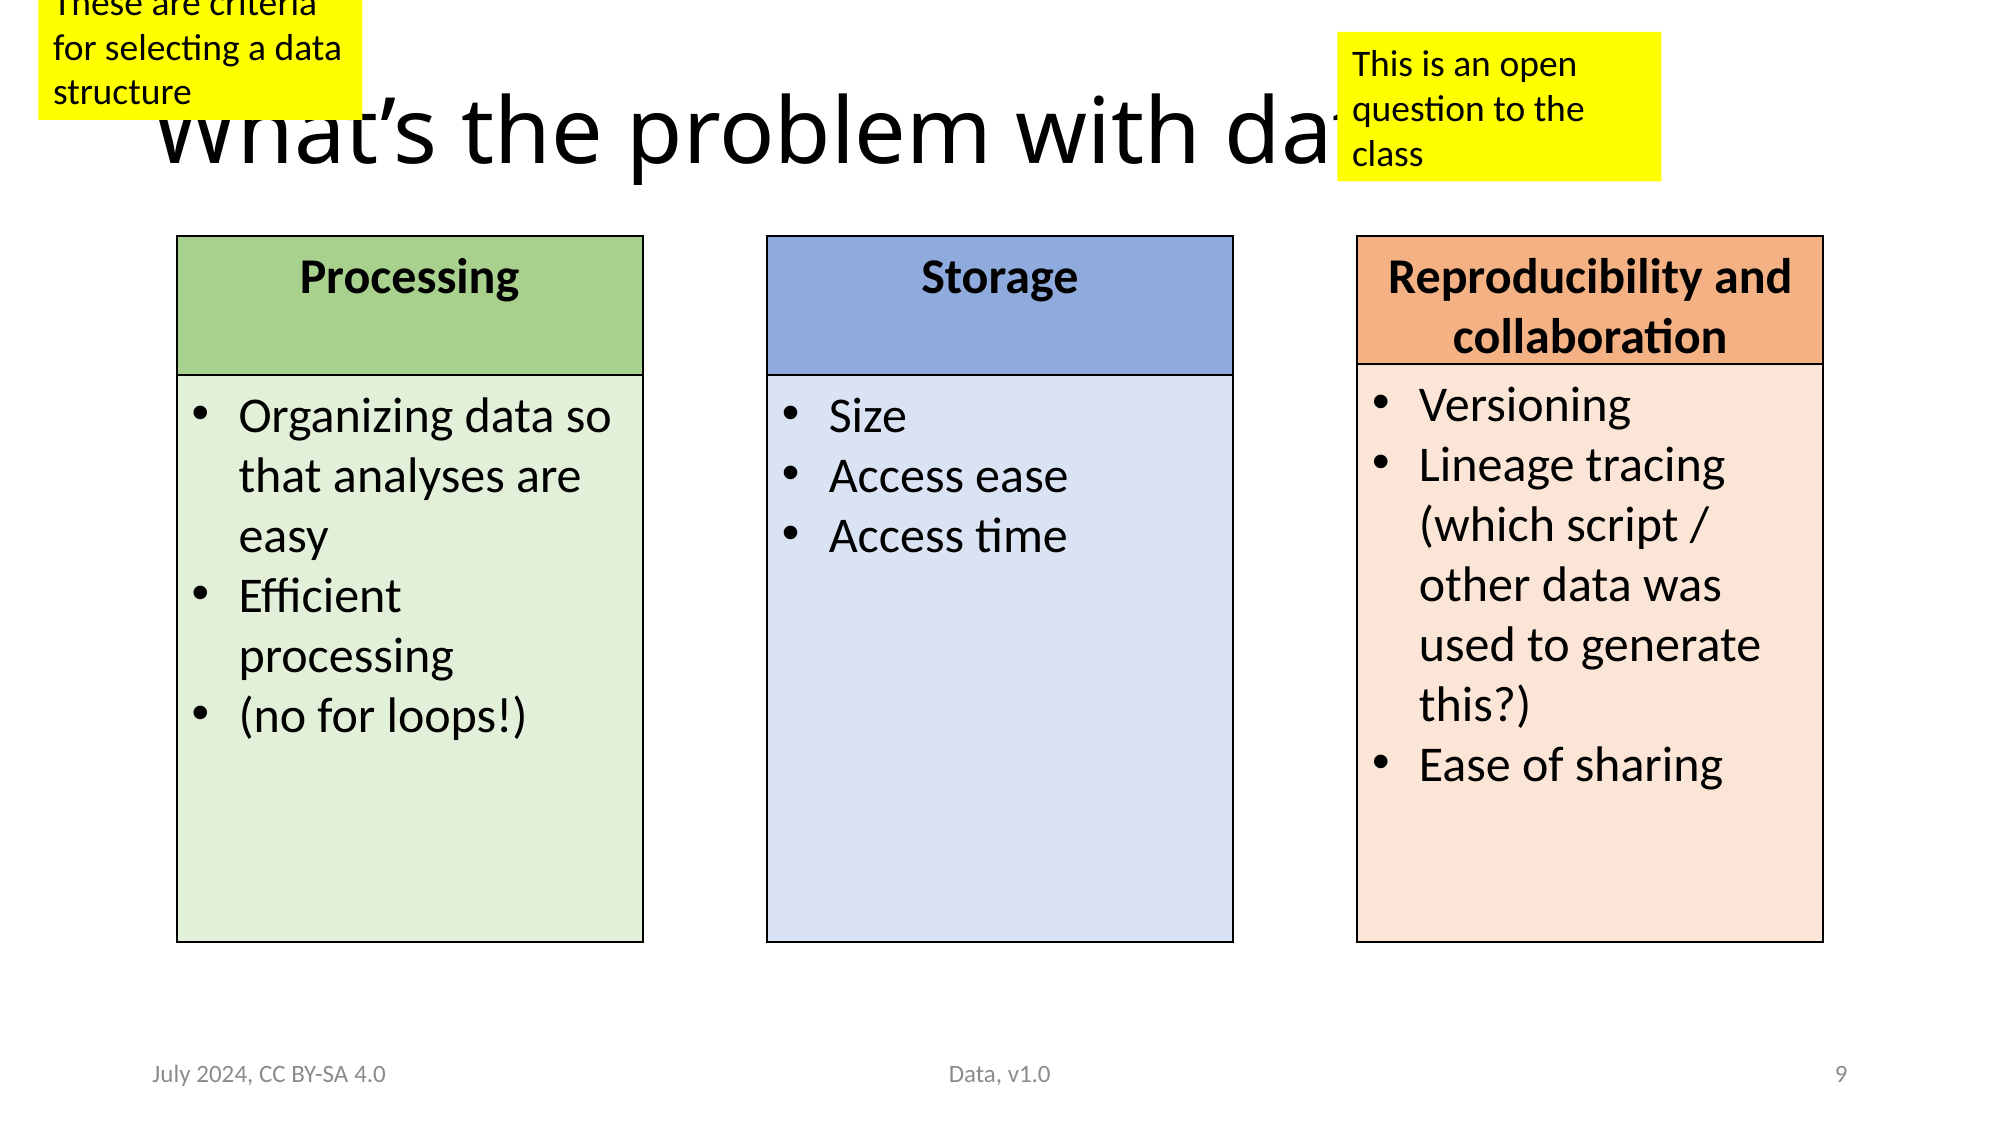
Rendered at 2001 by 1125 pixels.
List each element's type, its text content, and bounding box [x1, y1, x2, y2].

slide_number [137, 1042, 588, 1103]
title What’s the problem with data? [137, 59, 1863, 209]
slide_number 9 [1412, 1042, 1863, 1103]
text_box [767, 236, 1233, 943]
text_box This is an open question to the class [1337, 31, 1662, 182]
text_box These are criteria for selecting a data structure [38, 0, 363, 120]
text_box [1357, 236, 1824, 943]
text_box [176, 236, 643, 943]
footer Data, v1.0 [662, 1042, 1338, 1103]
